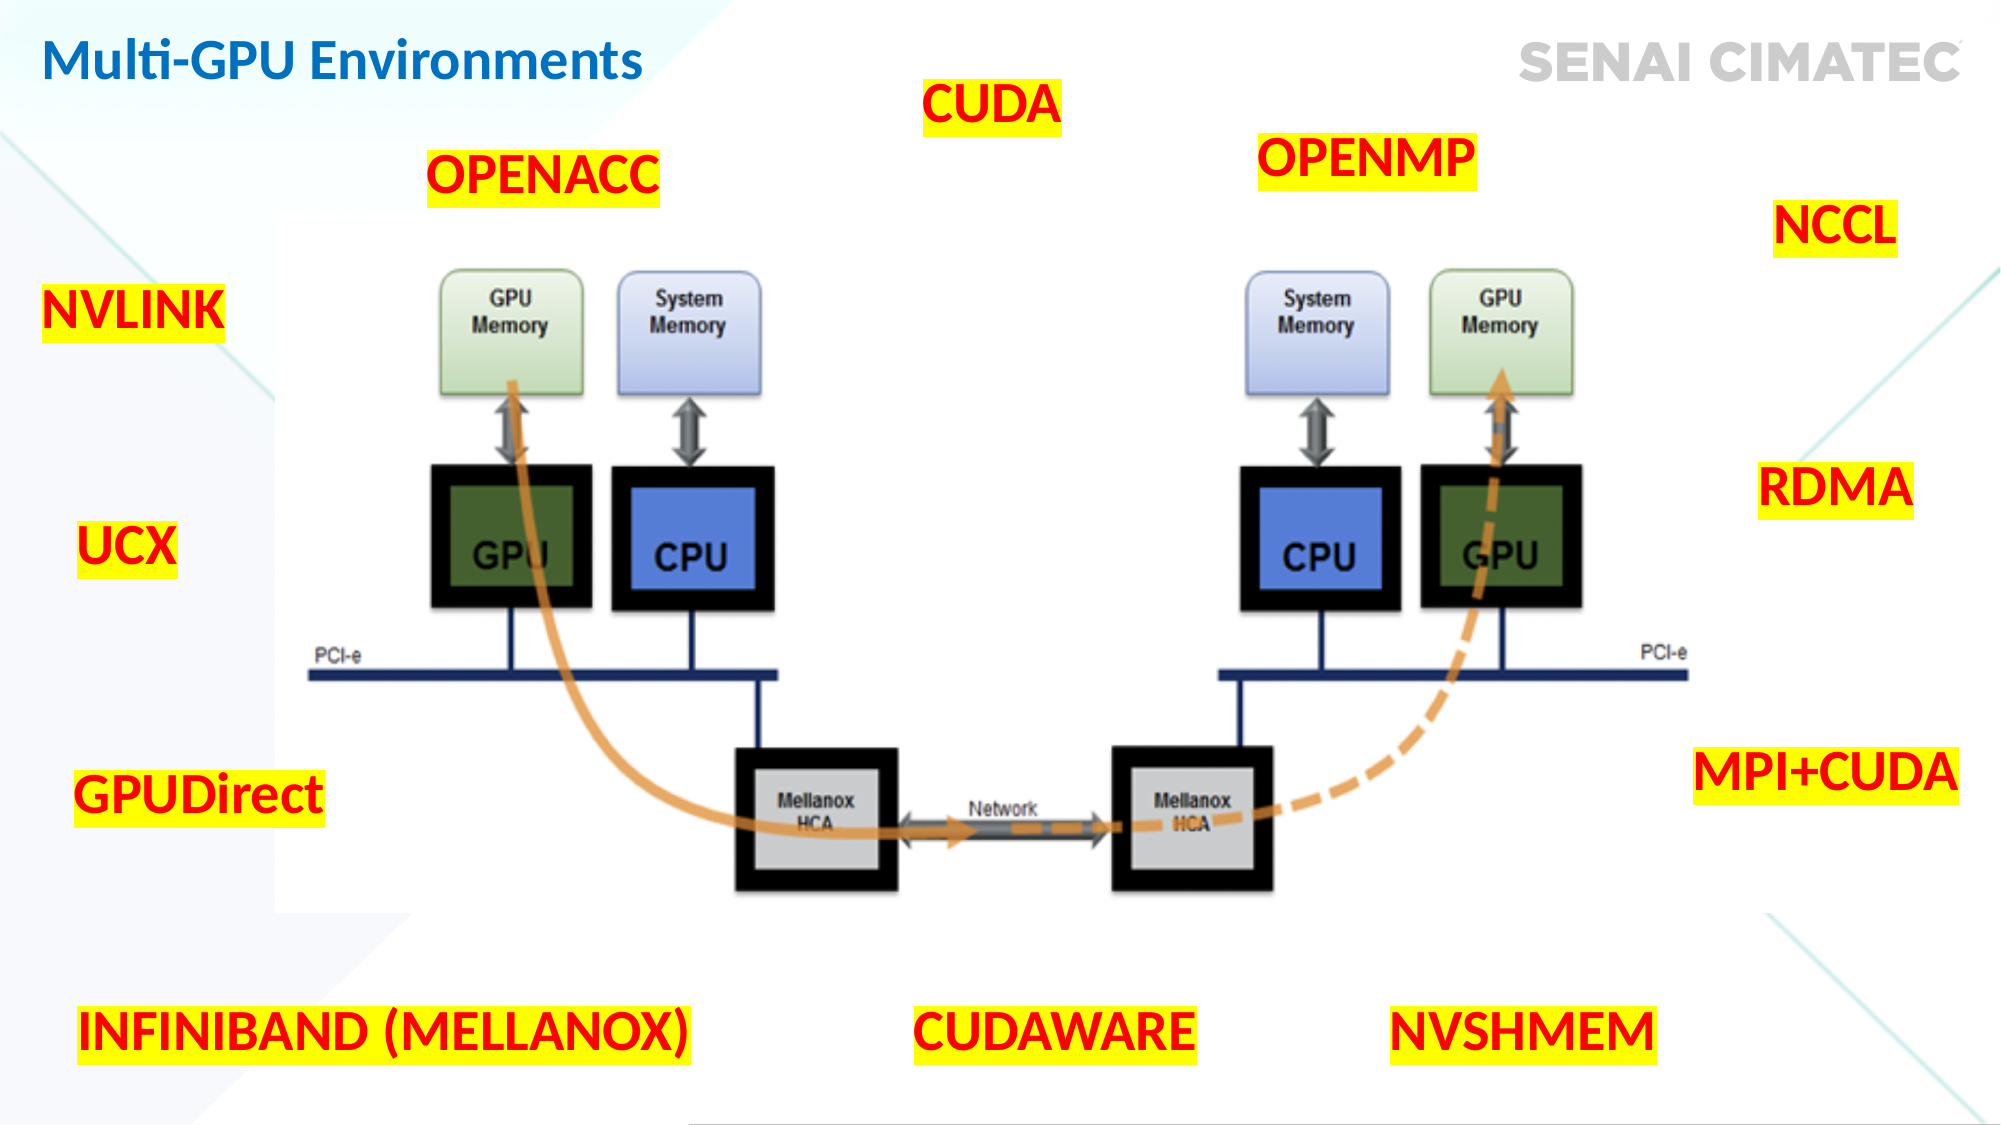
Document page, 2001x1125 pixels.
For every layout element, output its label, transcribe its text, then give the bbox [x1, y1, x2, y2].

text_box UCX [62, 499, 217, 584]
text_box NVLINK [27, 262, 252, 348]
text_box Multi-GPU Environments [27, 13, 1516, 99]
text_box MPI+CUDA [1778, 725, 1977, 810]
text_box NCCL [1758, 177, 1938, 263]
text_box CUDA [907, 56, 1083, 142]
text_box GPUDirect [59, 748, 275, 833]
text_box CUDAWARE [898, 984, 1244, 1069]
text_box OPENACC [412, 127, 688, 212]
text_box RDMA [1778, 439, 1986, 525]
text_box NVSHMEM [1375, 984, 1701, 1069]
text_box INFINIBAND (MELLANOX) [62, 984, 754, 1069]
text_box OPENMP [1243, 110, 1516, 196]
picture [0, 0, 2001, 1125]
